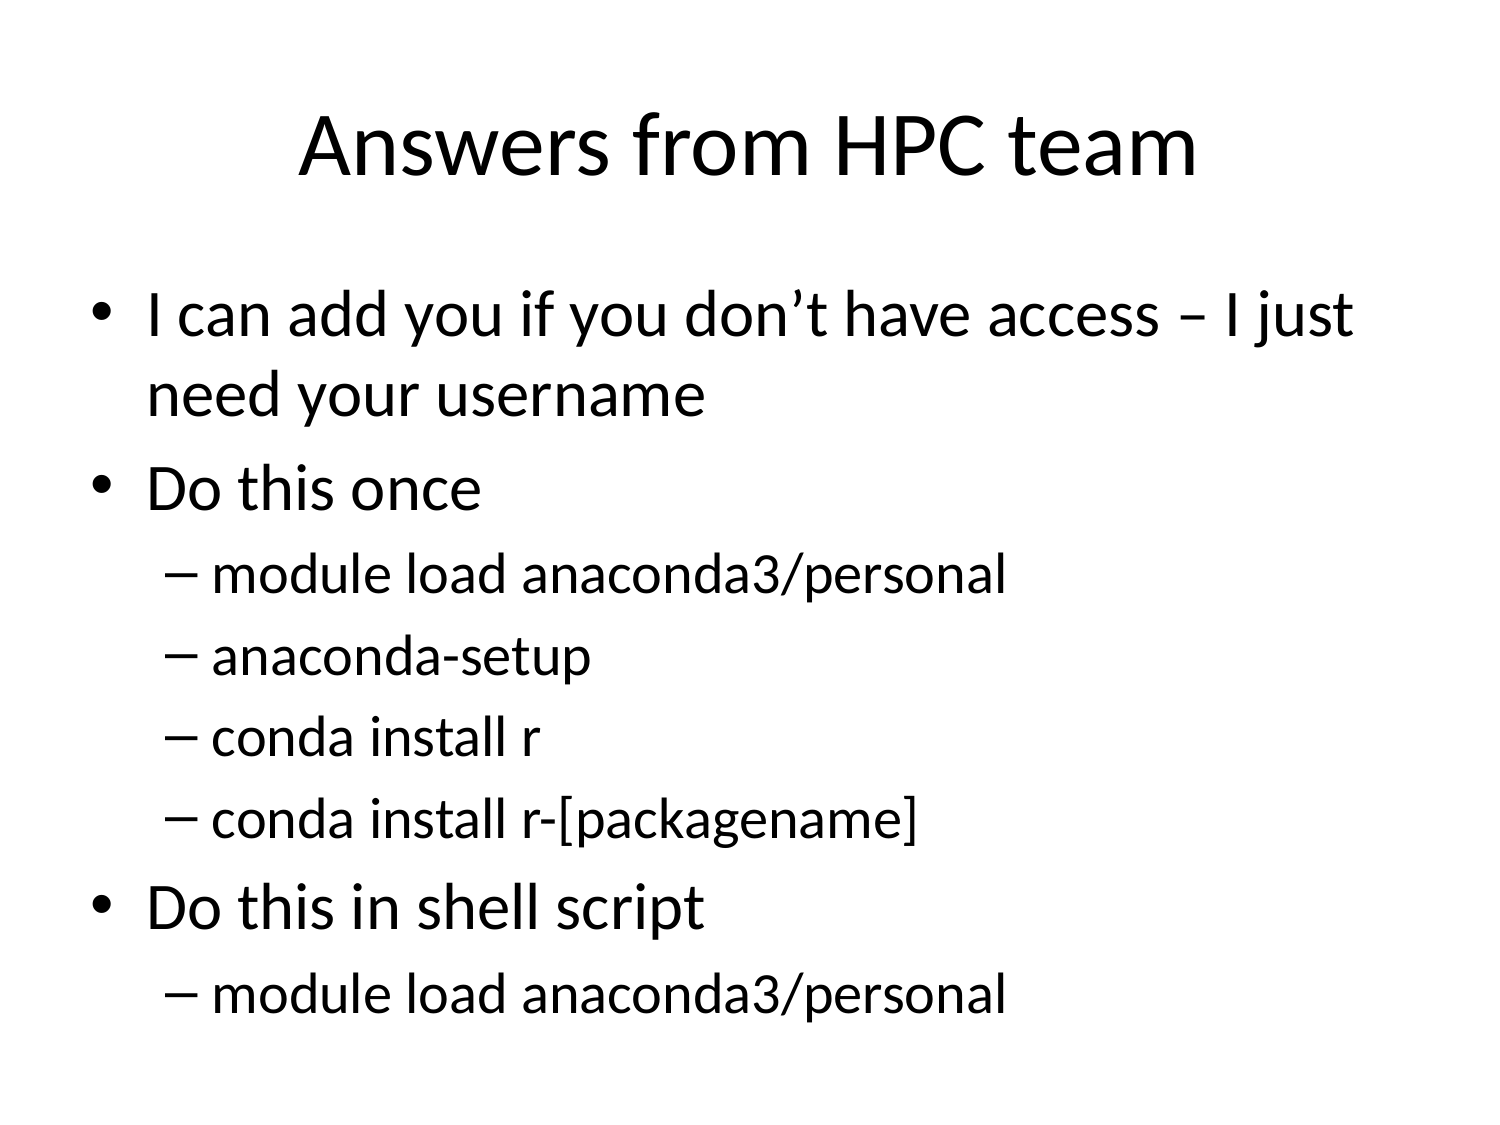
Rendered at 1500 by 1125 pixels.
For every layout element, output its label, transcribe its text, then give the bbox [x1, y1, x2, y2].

title Answers from HPC team [75, 45, 1425, 233]
list I can add you if you don’t have access – I just need your username Do this once module load anaconda3/personal anaconda-setup conda install r conda install r-[packagename] Do this in shell script module load anaconda3/personal [75, 262, 1425, 1125]
